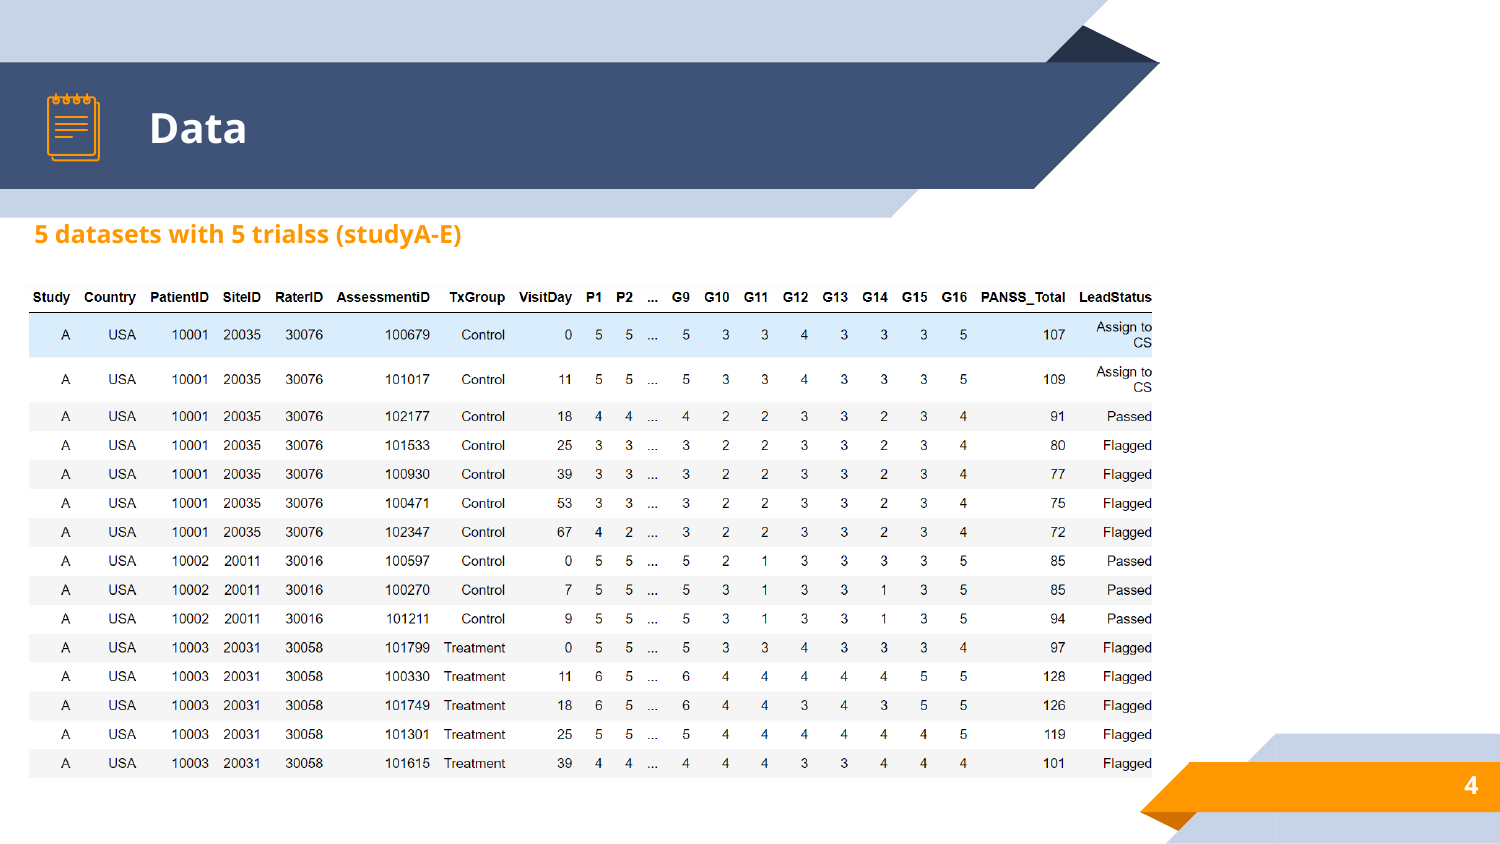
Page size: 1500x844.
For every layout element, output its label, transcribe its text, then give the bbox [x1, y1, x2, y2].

title Data [133, 64, 997, 190]
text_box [47, 93, 100, 161]
list 5 datasets with 5 trialss (studyA-E) [6, 203, 1352, 844]
picture [27, 285, 1155, 780]
slide_number 4 [1352, 760, 1494, 813]
